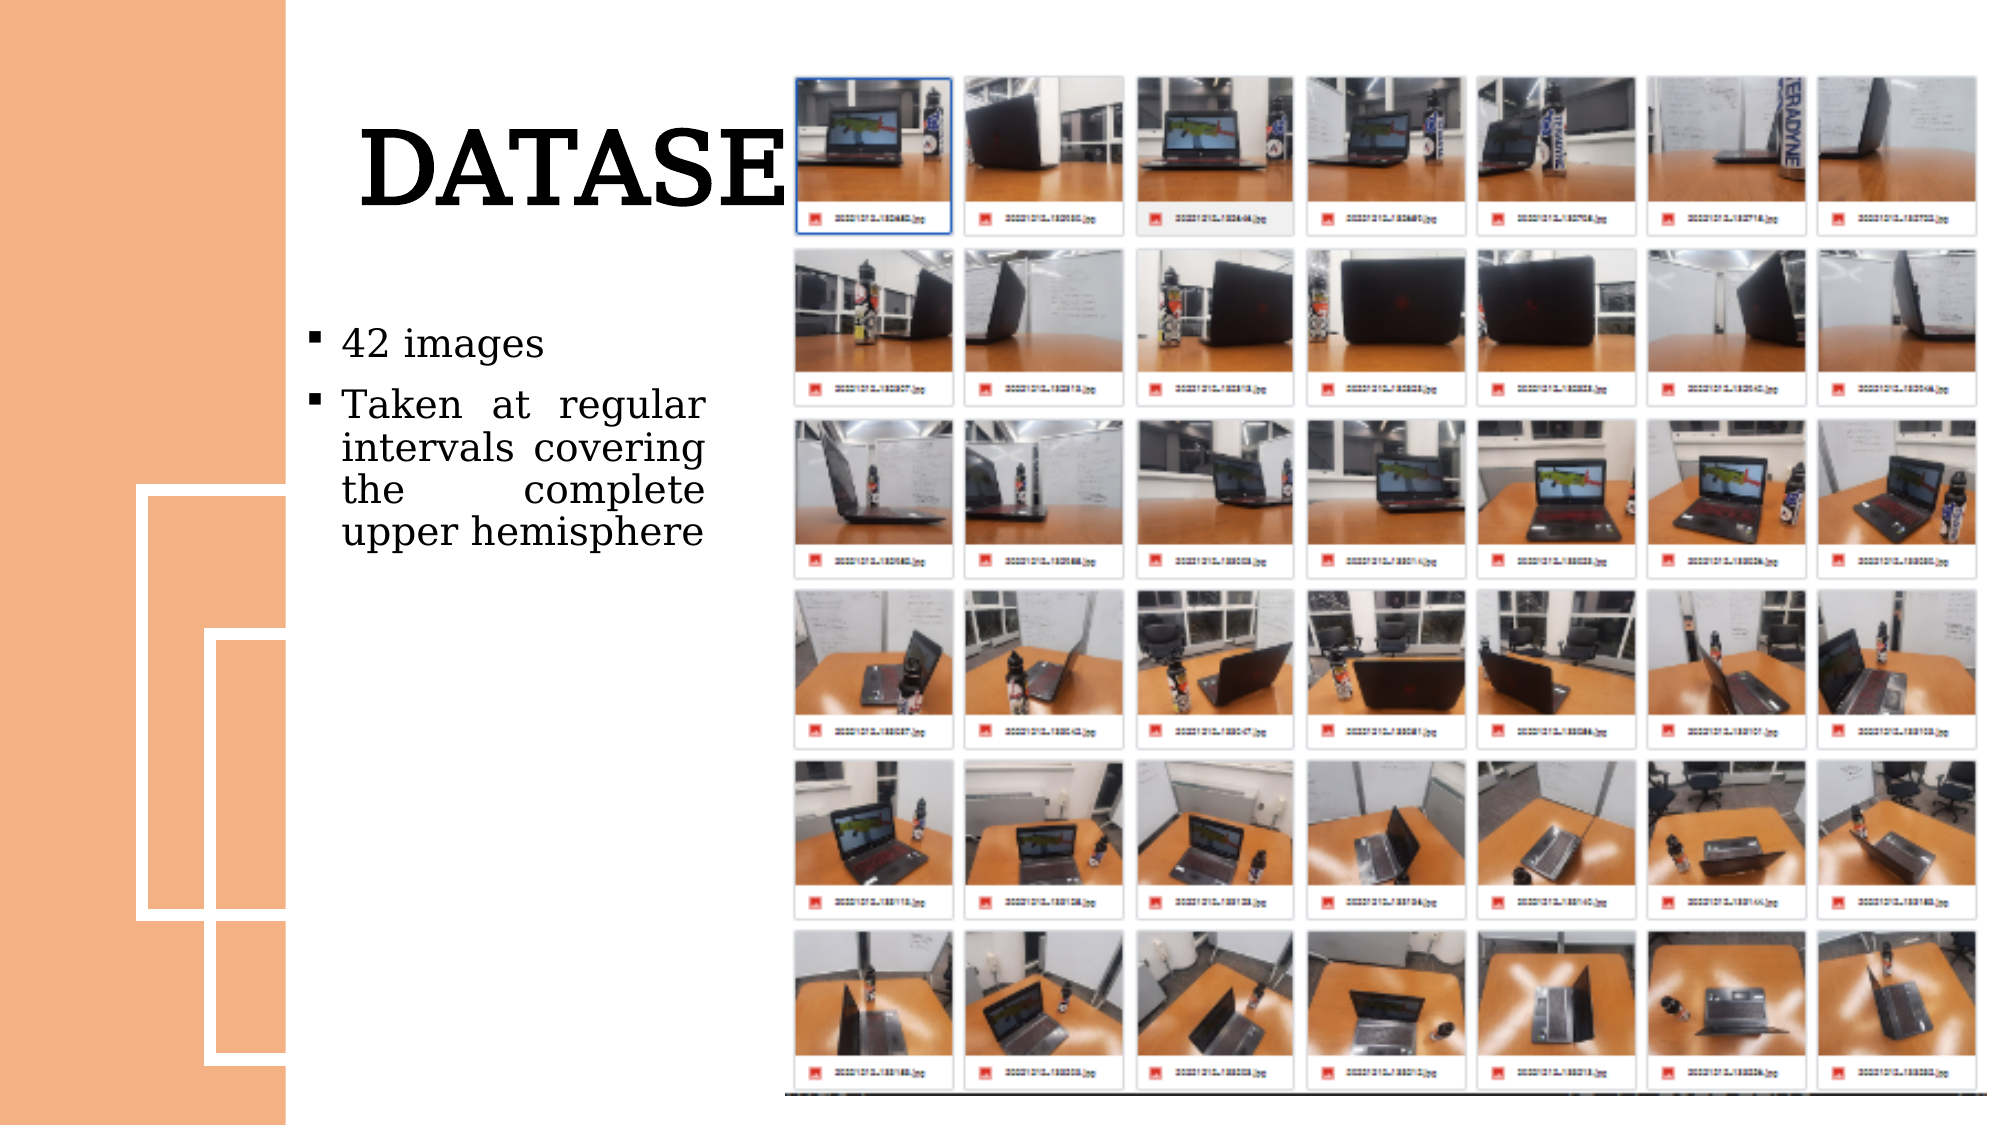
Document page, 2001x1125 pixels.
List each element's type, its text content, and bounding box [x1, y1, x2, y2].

title DATASET [391, 65, 785, 277]
text_box 42 images Taken at regular intervals covering the complete upper hemisphere [391, 315, 722, 593]
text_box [0, 0, 391, 1125]
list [785, 65, 1987, 1096]
